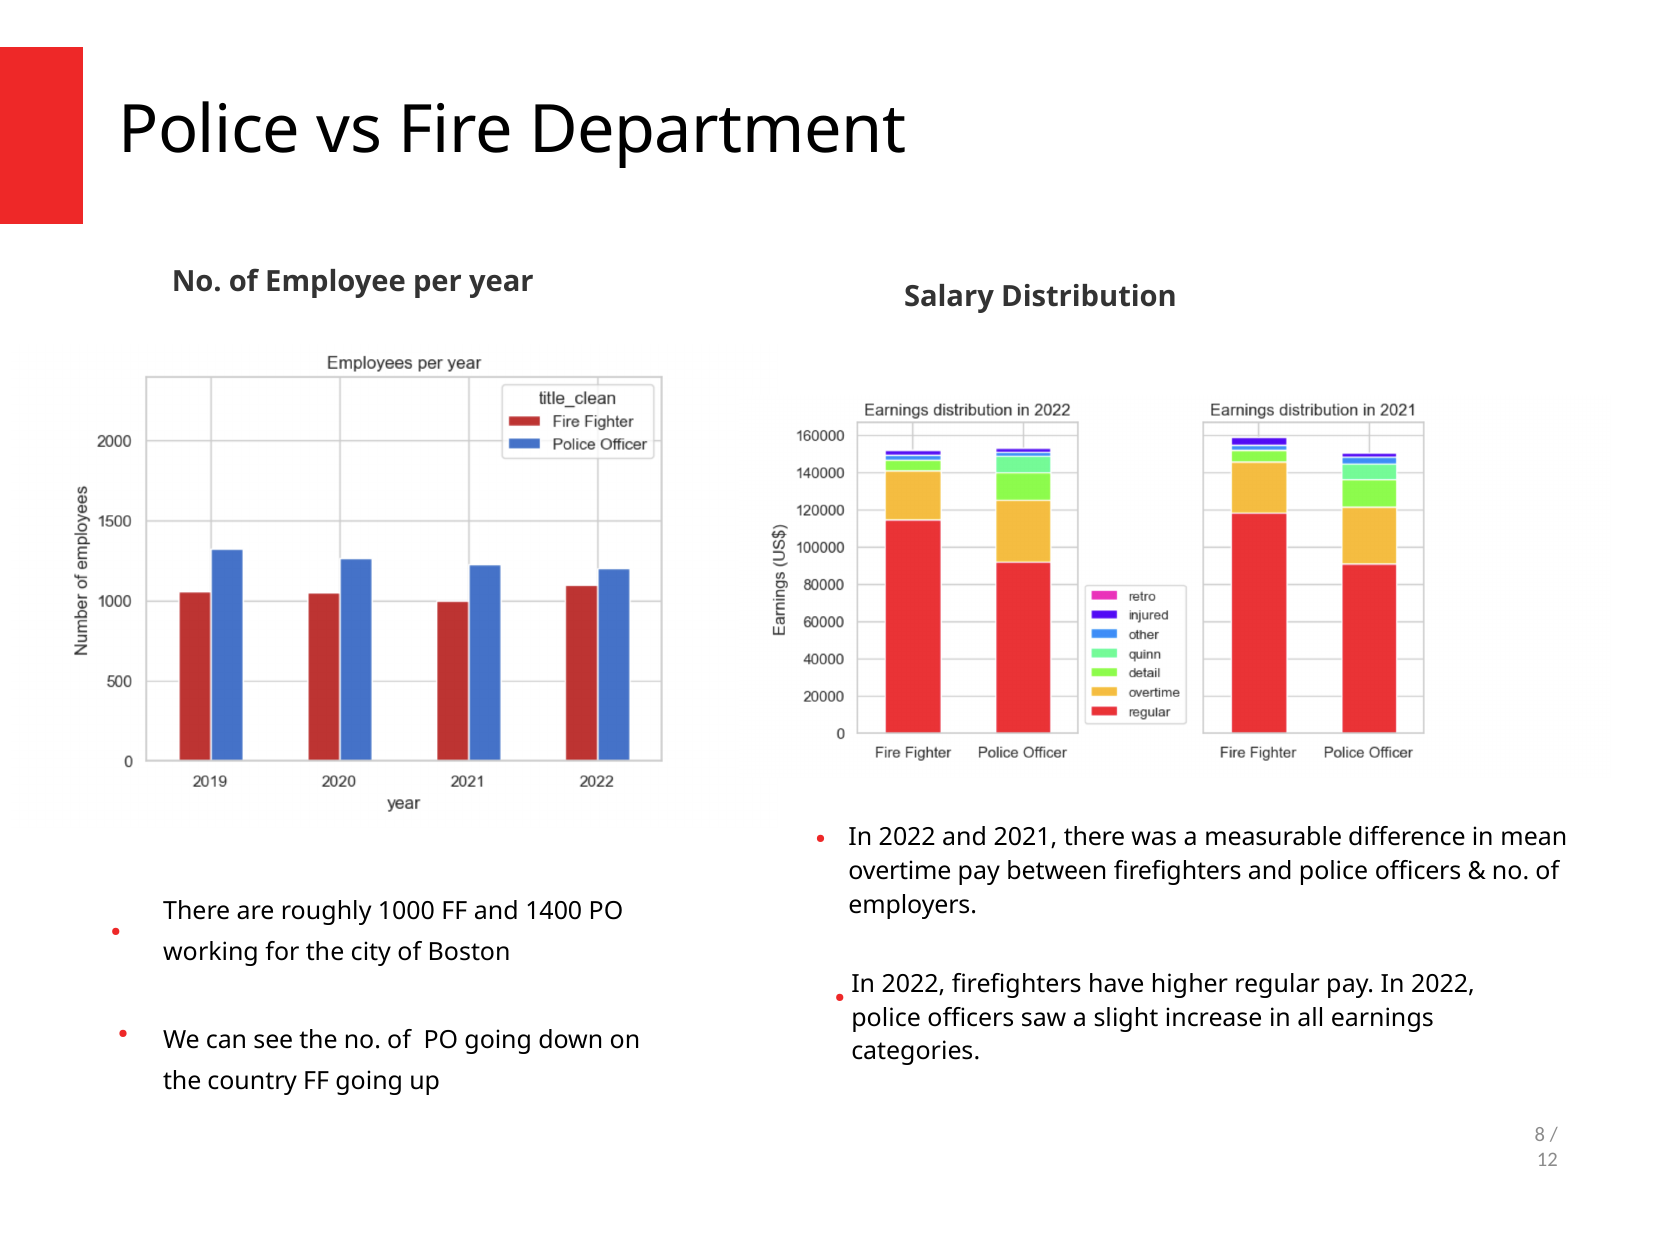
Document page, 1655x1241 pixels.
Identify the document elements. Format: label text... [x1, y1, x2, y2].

text_box In 2022, firefighters have higher regular pay. In 2022, police officers saw a slight increase in all earnings categories. [849, 947, 1501, 1065]
text_box In 2022 and 2021, there was a measurable difference in mean overtime pay between firefighters and police officers & no. of employers. [846, 801, 1580, 919]
picture [11, 344, 1611, 828]
text_box ● [116, 1022, 131, 1041]
text_box There are roughly 1000 FF and 1400 PO working for the city of Boston We can see the no. of PO going down on the country FF going up [161, 880, 678, 1095]
title Police vs Fire Department [116, 20, 1628, 230]
text_box ● [108, 920, 124, 938]
slide_number 8 / 12 [1471, 1127, 1573, 1164]
text_box Salary Distribution [902, 261, 1352, 312]
text_box [0, 47, 83, 225]
text_box No. of Employee per year [169, 246, 620, 298]
text_box ● [813, 827, 840, 846]
text_box ● [833, 986, 859, 1005]
